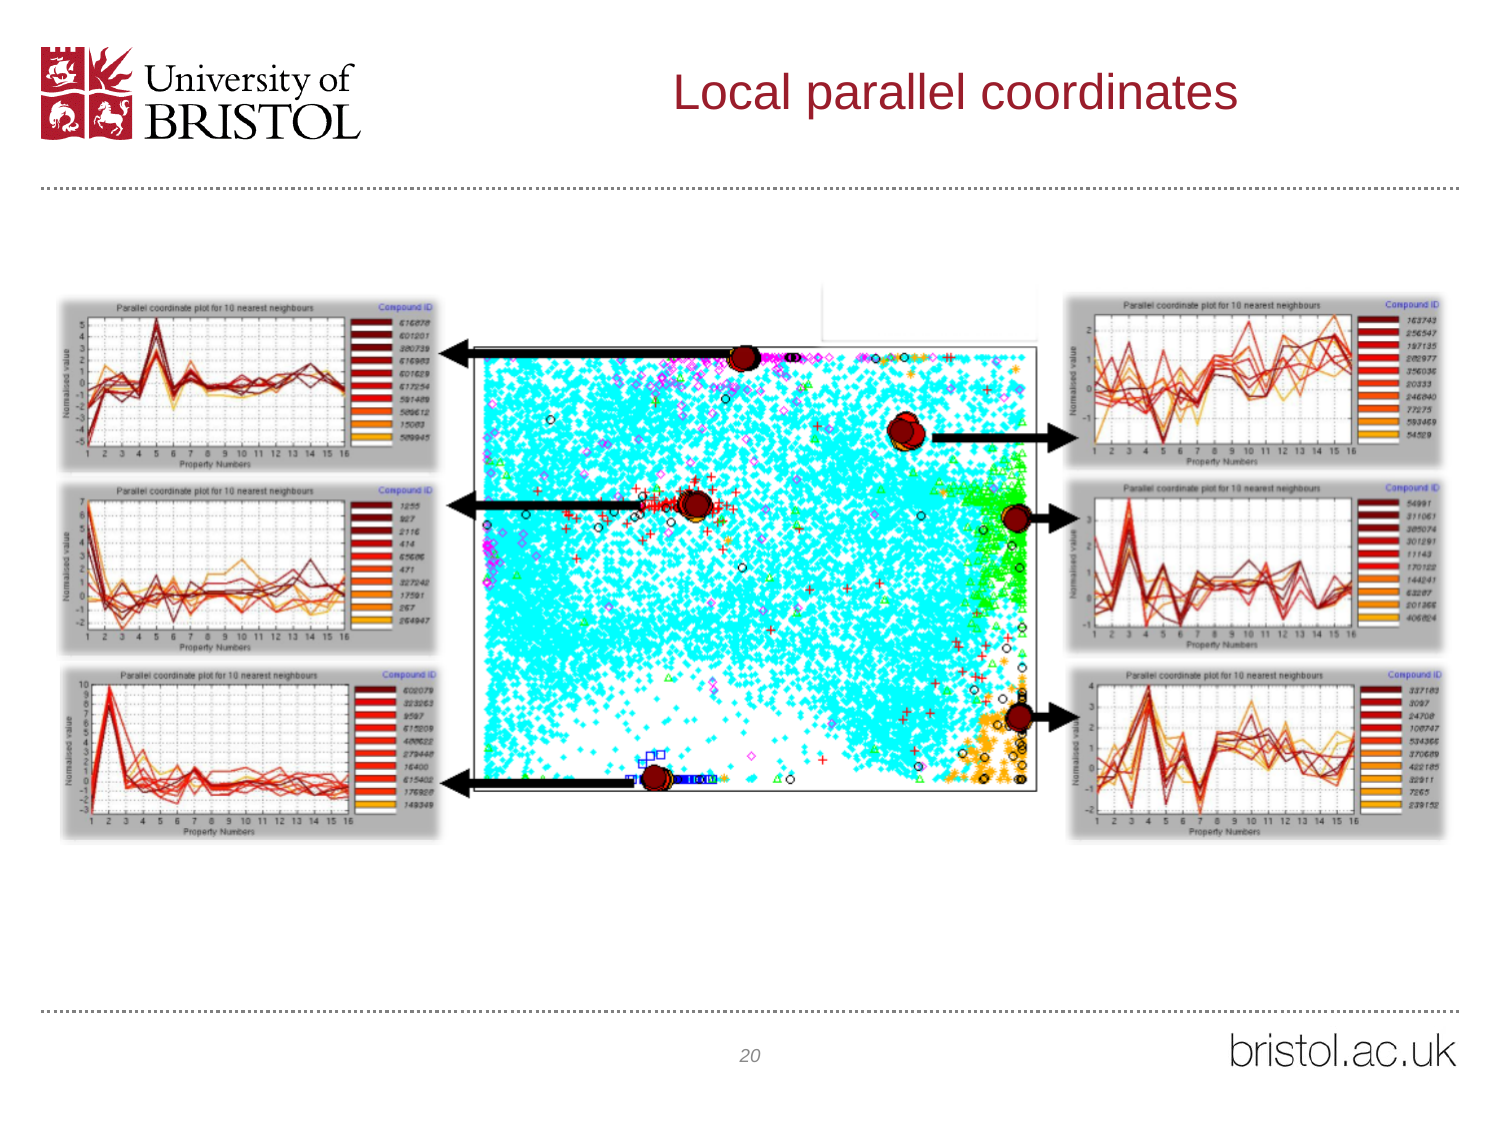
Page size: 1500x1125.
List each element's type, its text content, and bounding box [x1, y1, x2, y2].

picture [1214, 1023, 1459, 1080]
picture [40, 277, 1460, 848]
title Local parallel coordinates [657, 38, 1425, 140]
picture [41, 47, 361, 140]
slide_number 20 [690, 1025, 810, 1086]
